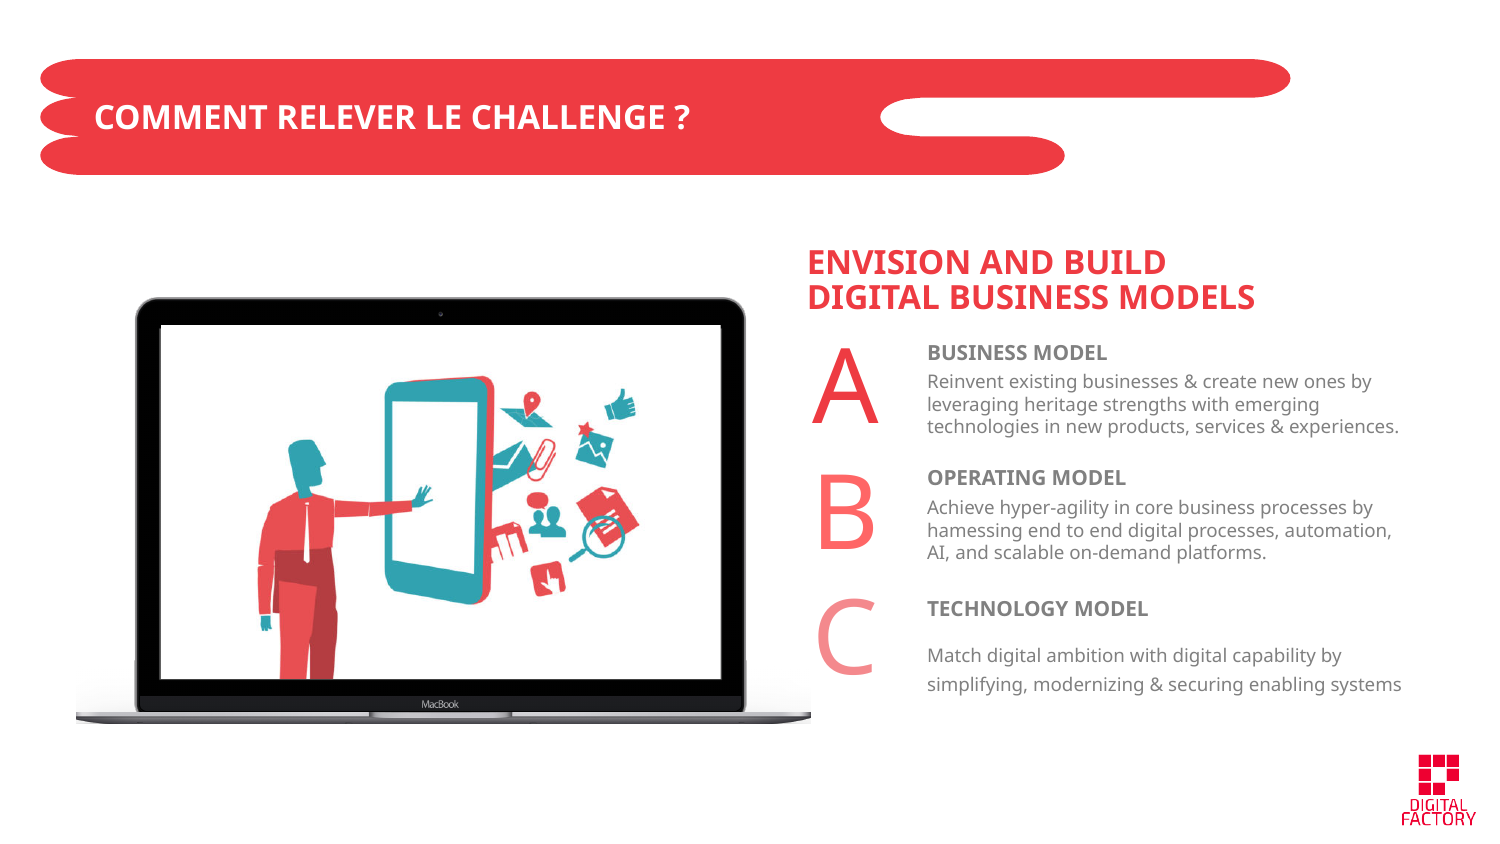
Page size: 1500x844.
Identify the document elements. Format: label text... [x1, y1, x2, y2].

list ENVISION AND BUILD DIGITAL BUSINESS MODELS [806, 238, 1377, 280]
text_box Match digital ambition with digital capability by simplifying, modernizing & securing enabling systems [927, 636, 1412, 695]
text_box B [779, 465, 912, 566]
picture [1400, 751, 1478, 829]
text_box [39, 58, 1292, 176]
text_box BUSINESS MODEL [927, 330, 1412, 369]
text_box C [779, 590, 912, 691]
text_box COMMENT RELEVER LE CHALLENGE ? [93, 93, 977, 185]
text_box OPERATING MODEL [927, 455, 1412, 496]
text_box Achieve hyper-agility in core business processes by hamessing end to end digital processes, automation, AI, and scalable on-demand platforms. [927, 496, 1412, 555]
text_box Reinvent existing businesses & create new ones by leveraging heritage strengths with emerging technologies in new products, services & experiences. [927, 369, 1412, 428]
text_box A [779, 339, 912, 440]
text_box TECHNOLOGY MODEL [927, 587, 1412, 636]
picture [76, 294, 811, 724]
